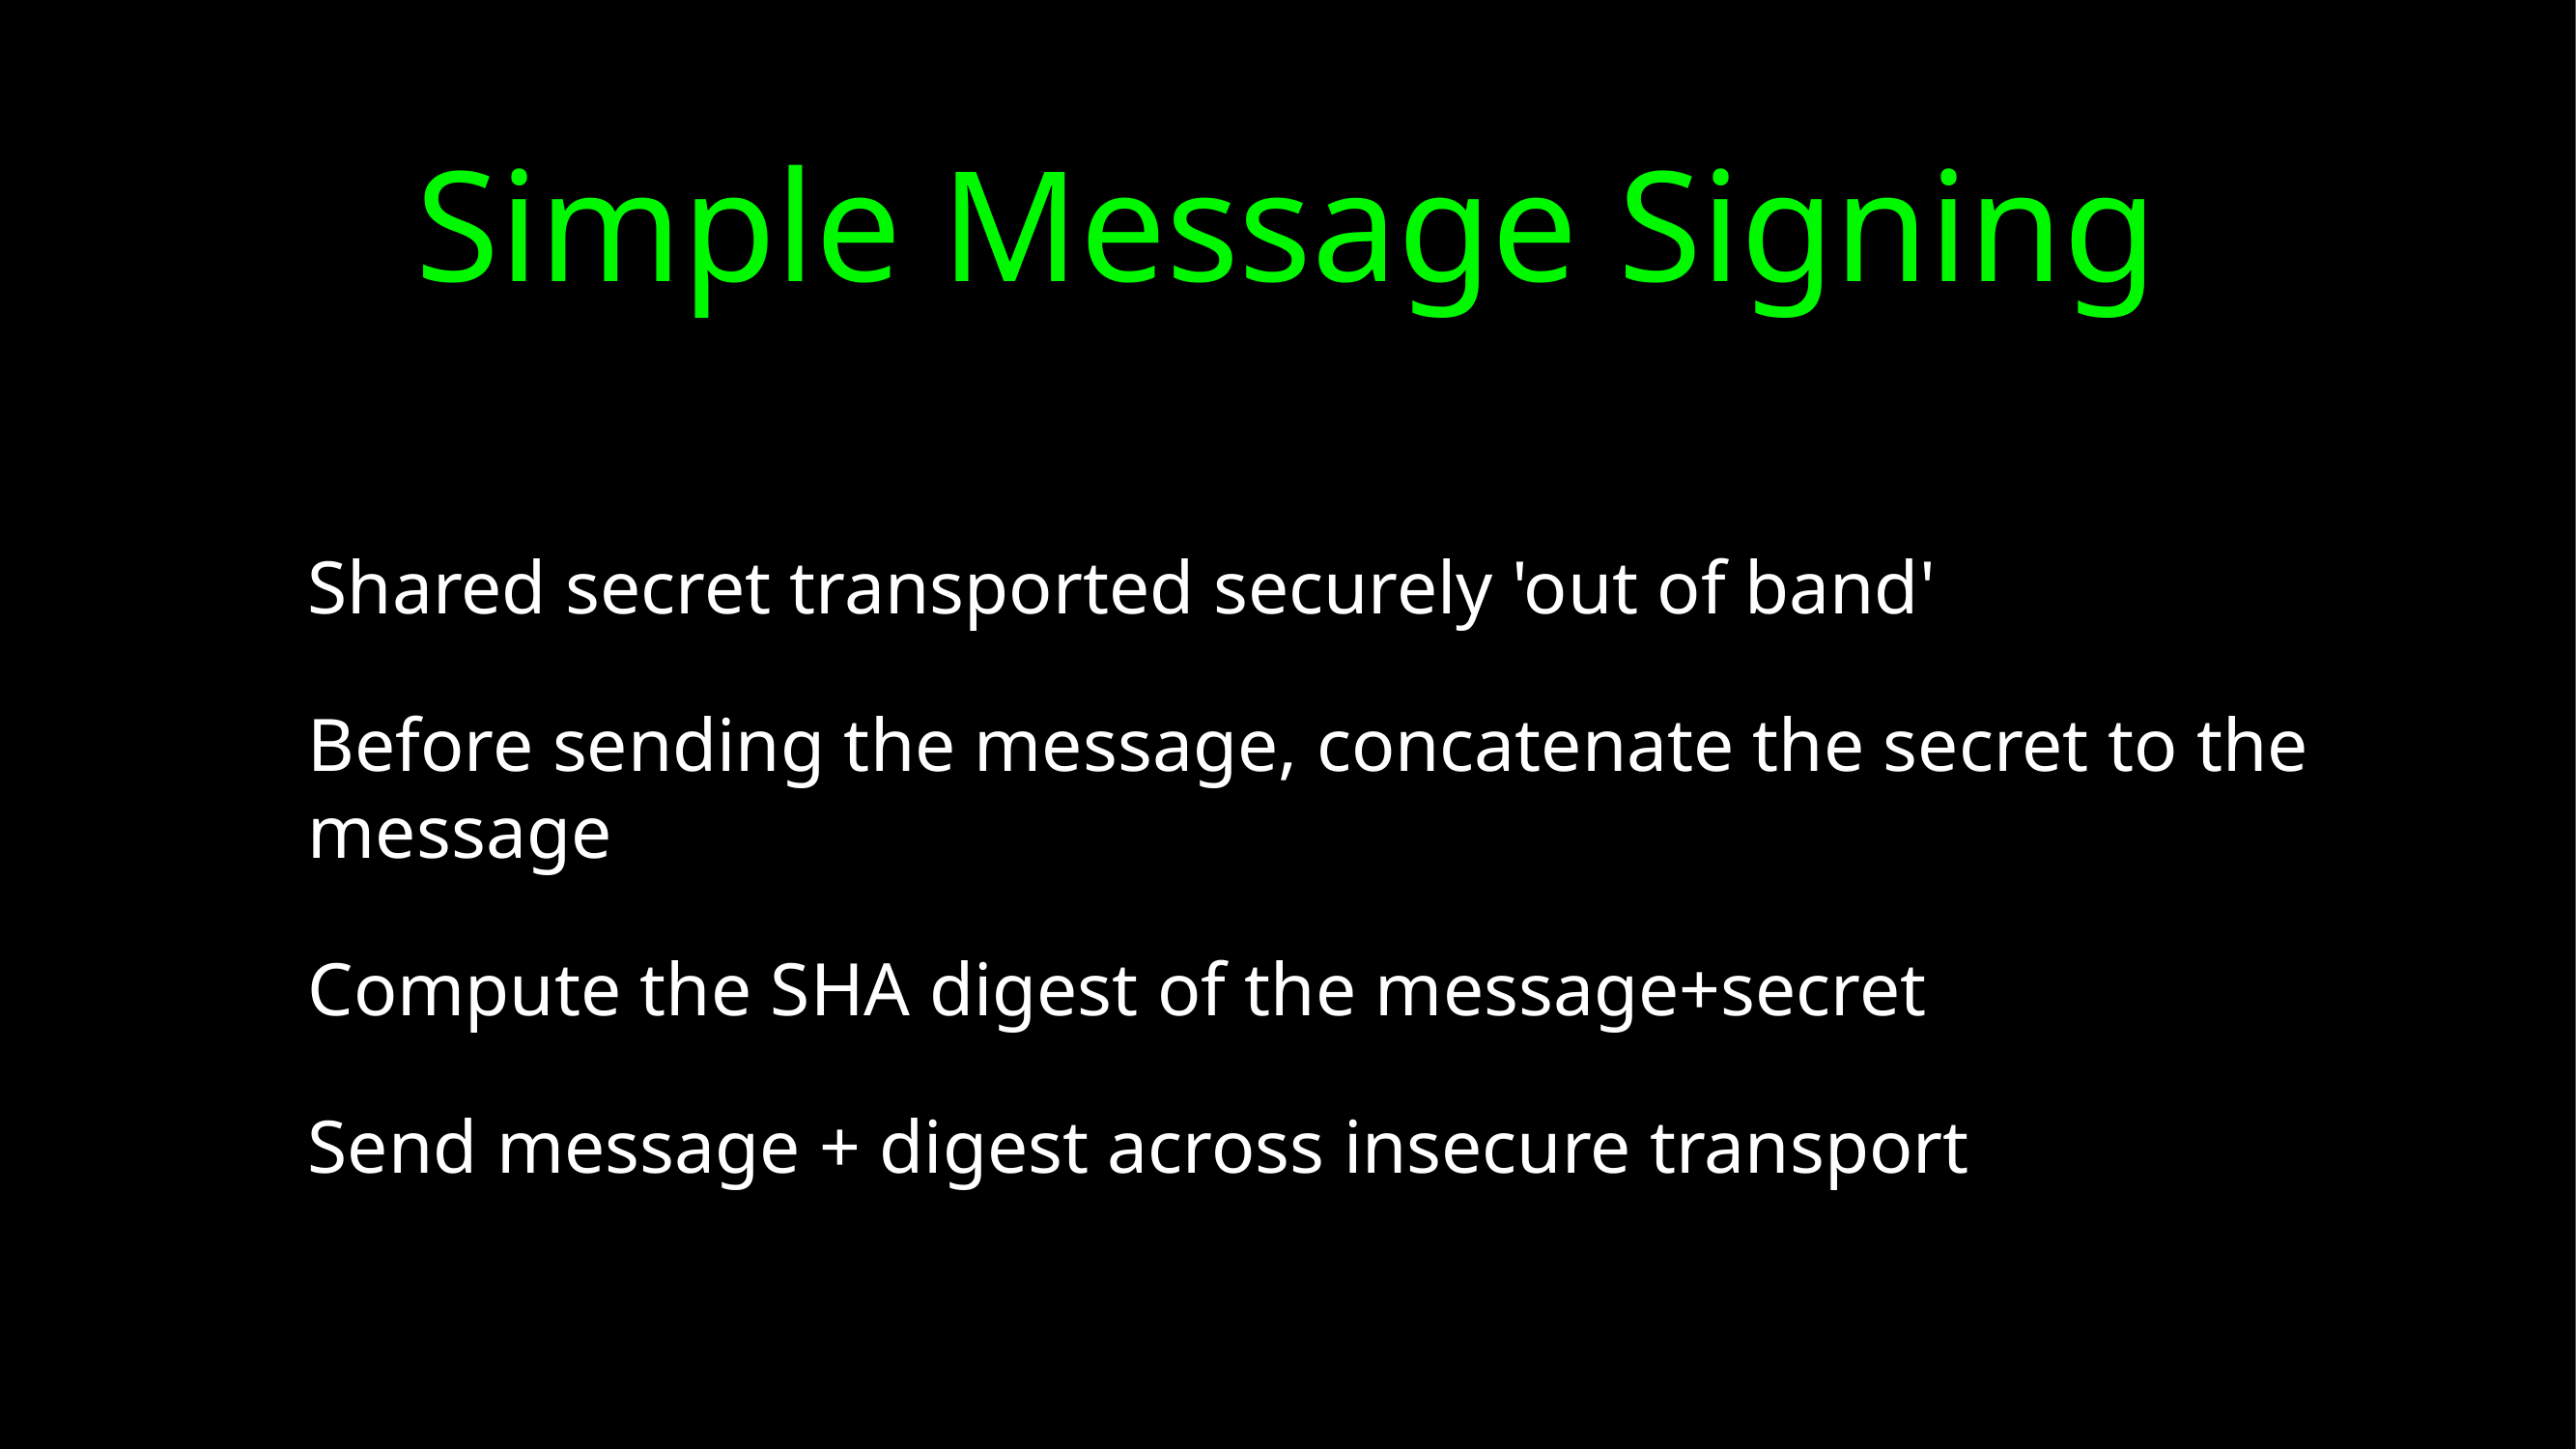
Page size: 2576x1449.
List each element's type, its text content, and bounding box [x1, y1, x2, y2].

title Simple Message Signing [183, 38, 2392, 404]
list Shared secret transported securely 'out of band' Before sending the message, concatenate the secret to the message Compute the SHA digest of the message+secret Send message + digest across insecure transport [183, 412, 2392, 1317]
